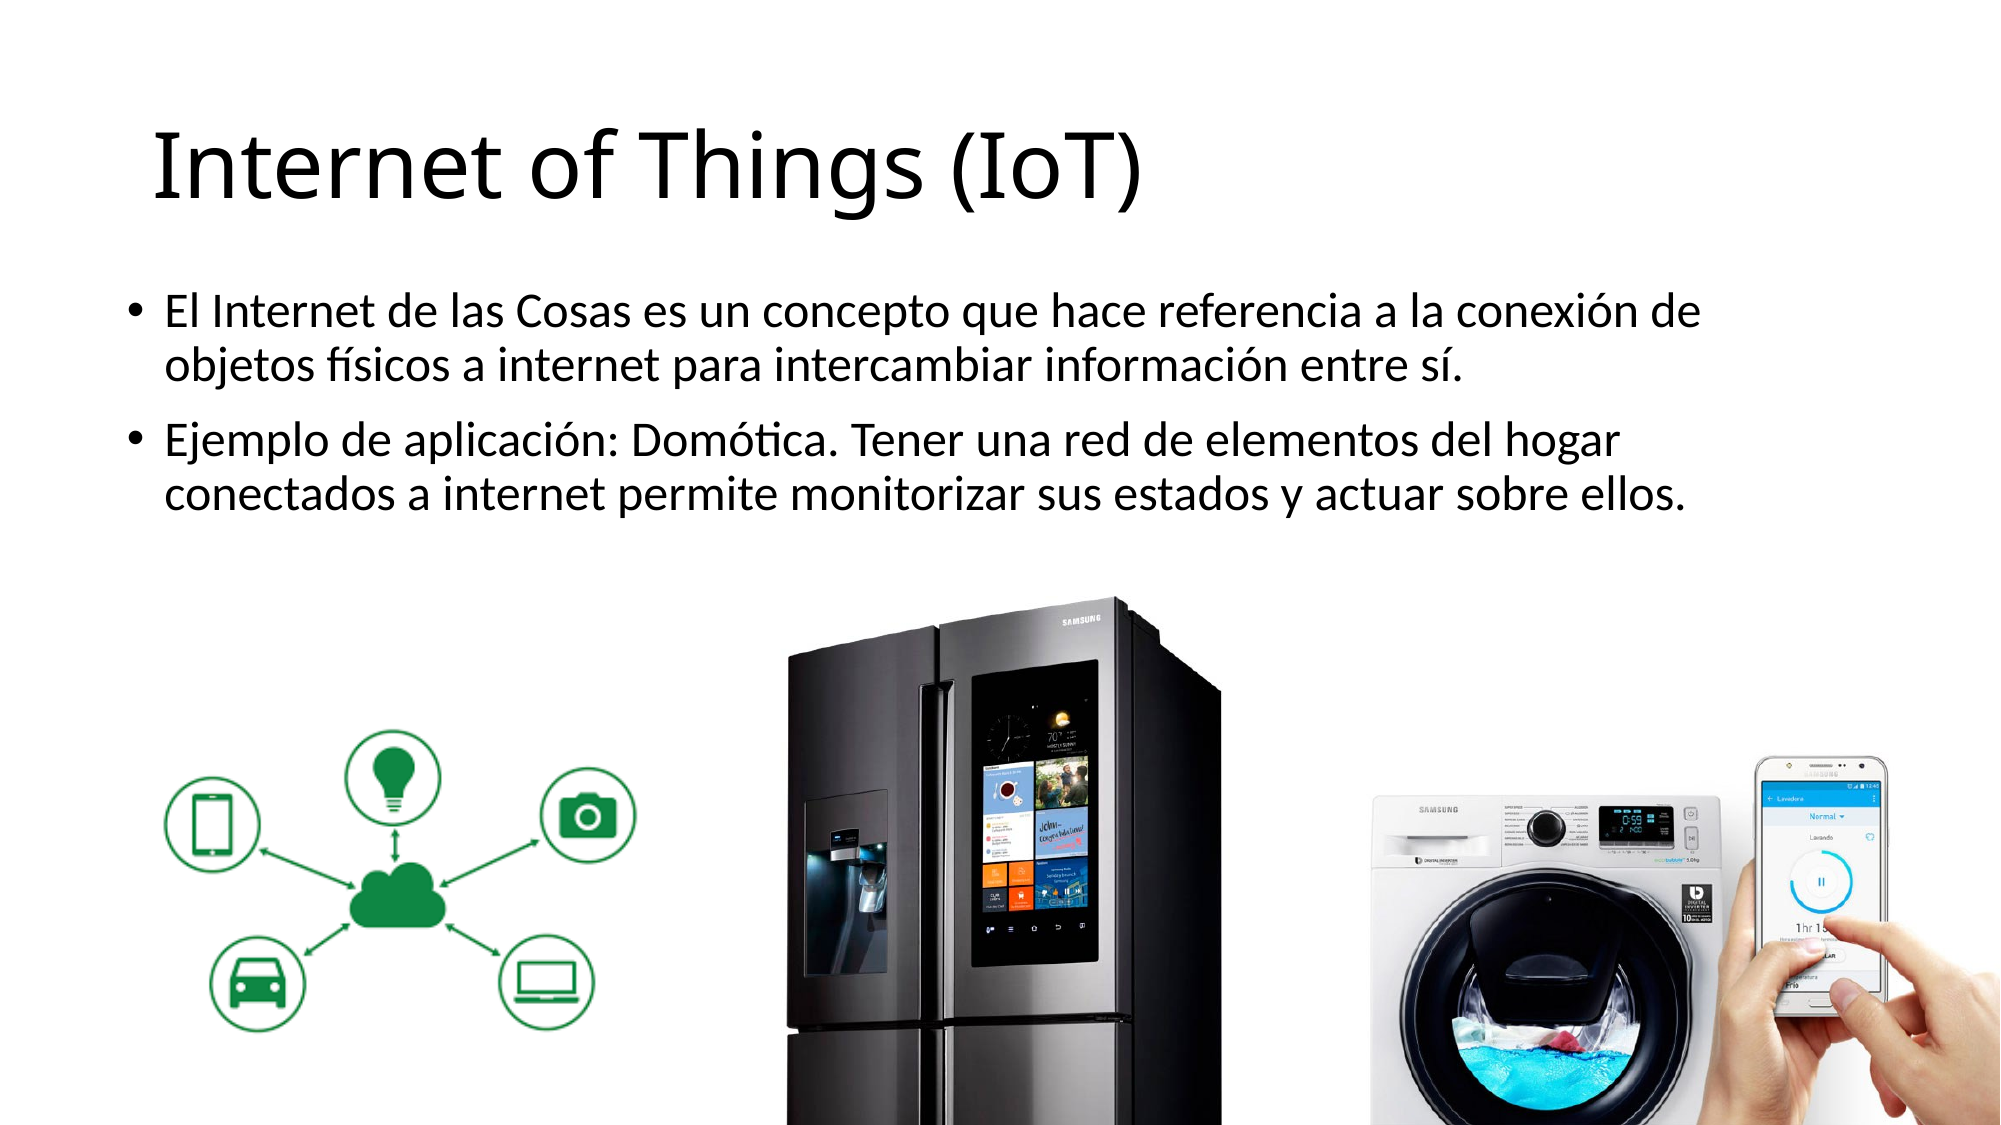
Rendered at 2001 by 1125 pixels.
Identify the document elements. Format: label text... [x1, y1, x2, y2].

list El Internet de las Cosas es un concepto que hace referencia a la conexión de objetos físicos a internet para intercambiar información entre sí. Ejemplo de aplicación: Domótica. Tener una red de elementos del hogar conectados a internet permite monitorizar sus estados y actuar sobre ellos. [111, 277, 1837, 992]
picture [748, 595, 1238, 1125]
picture [1303, 724, 2000, 1125]
title Internet of Things (IoT) [137, 59, 1863, 278]
picture [111, 724, 683, 1042]
